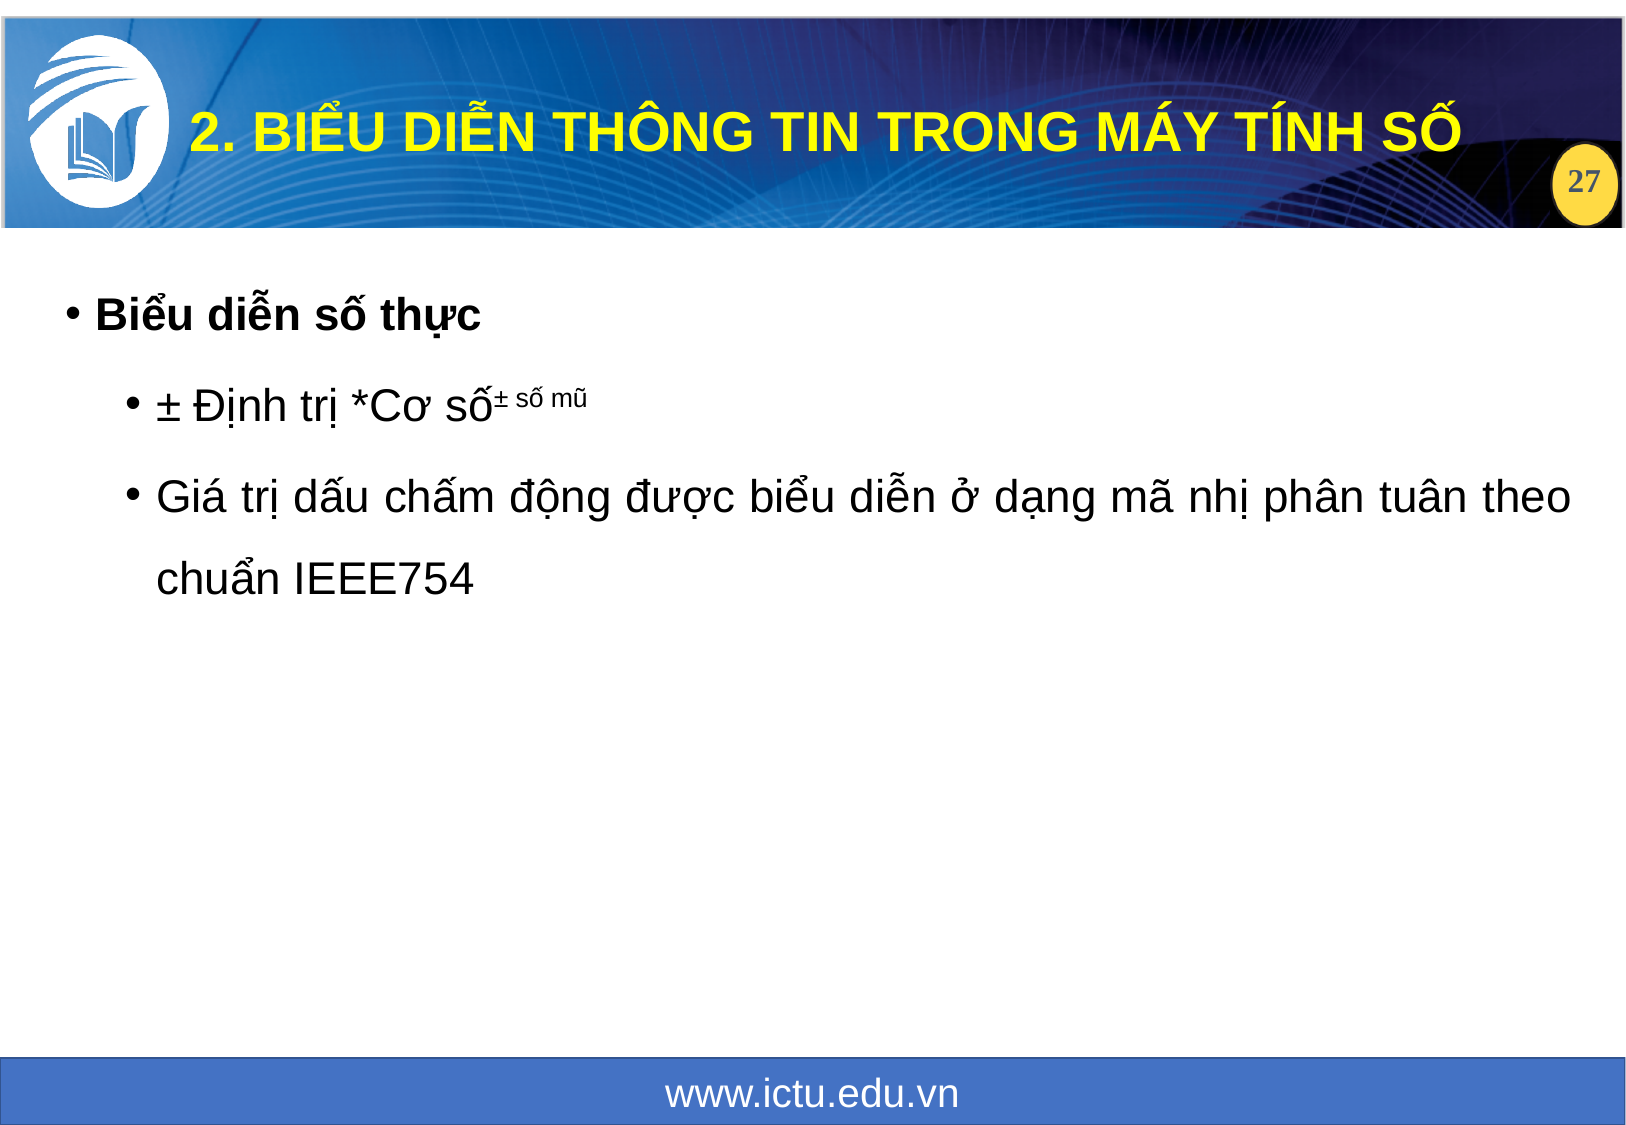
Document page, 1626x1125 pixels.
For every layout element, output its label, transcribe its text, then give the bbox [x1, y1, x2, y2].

text_box Biểu diễn số thực ± Định trị *Cơ số± số mũ Giá trị dấu chấm động được biểu diễn ở dạng mã nhị phân tuân theo chuẩn IEEE754 [50, 249, 1588, 963]
text_box 2. BIỂU DIỄN THÔNG TIN TRONG MÁY TÍNH SỐ [174, 24, 1626, 234]
picture [2, 16, 1625, 228]
